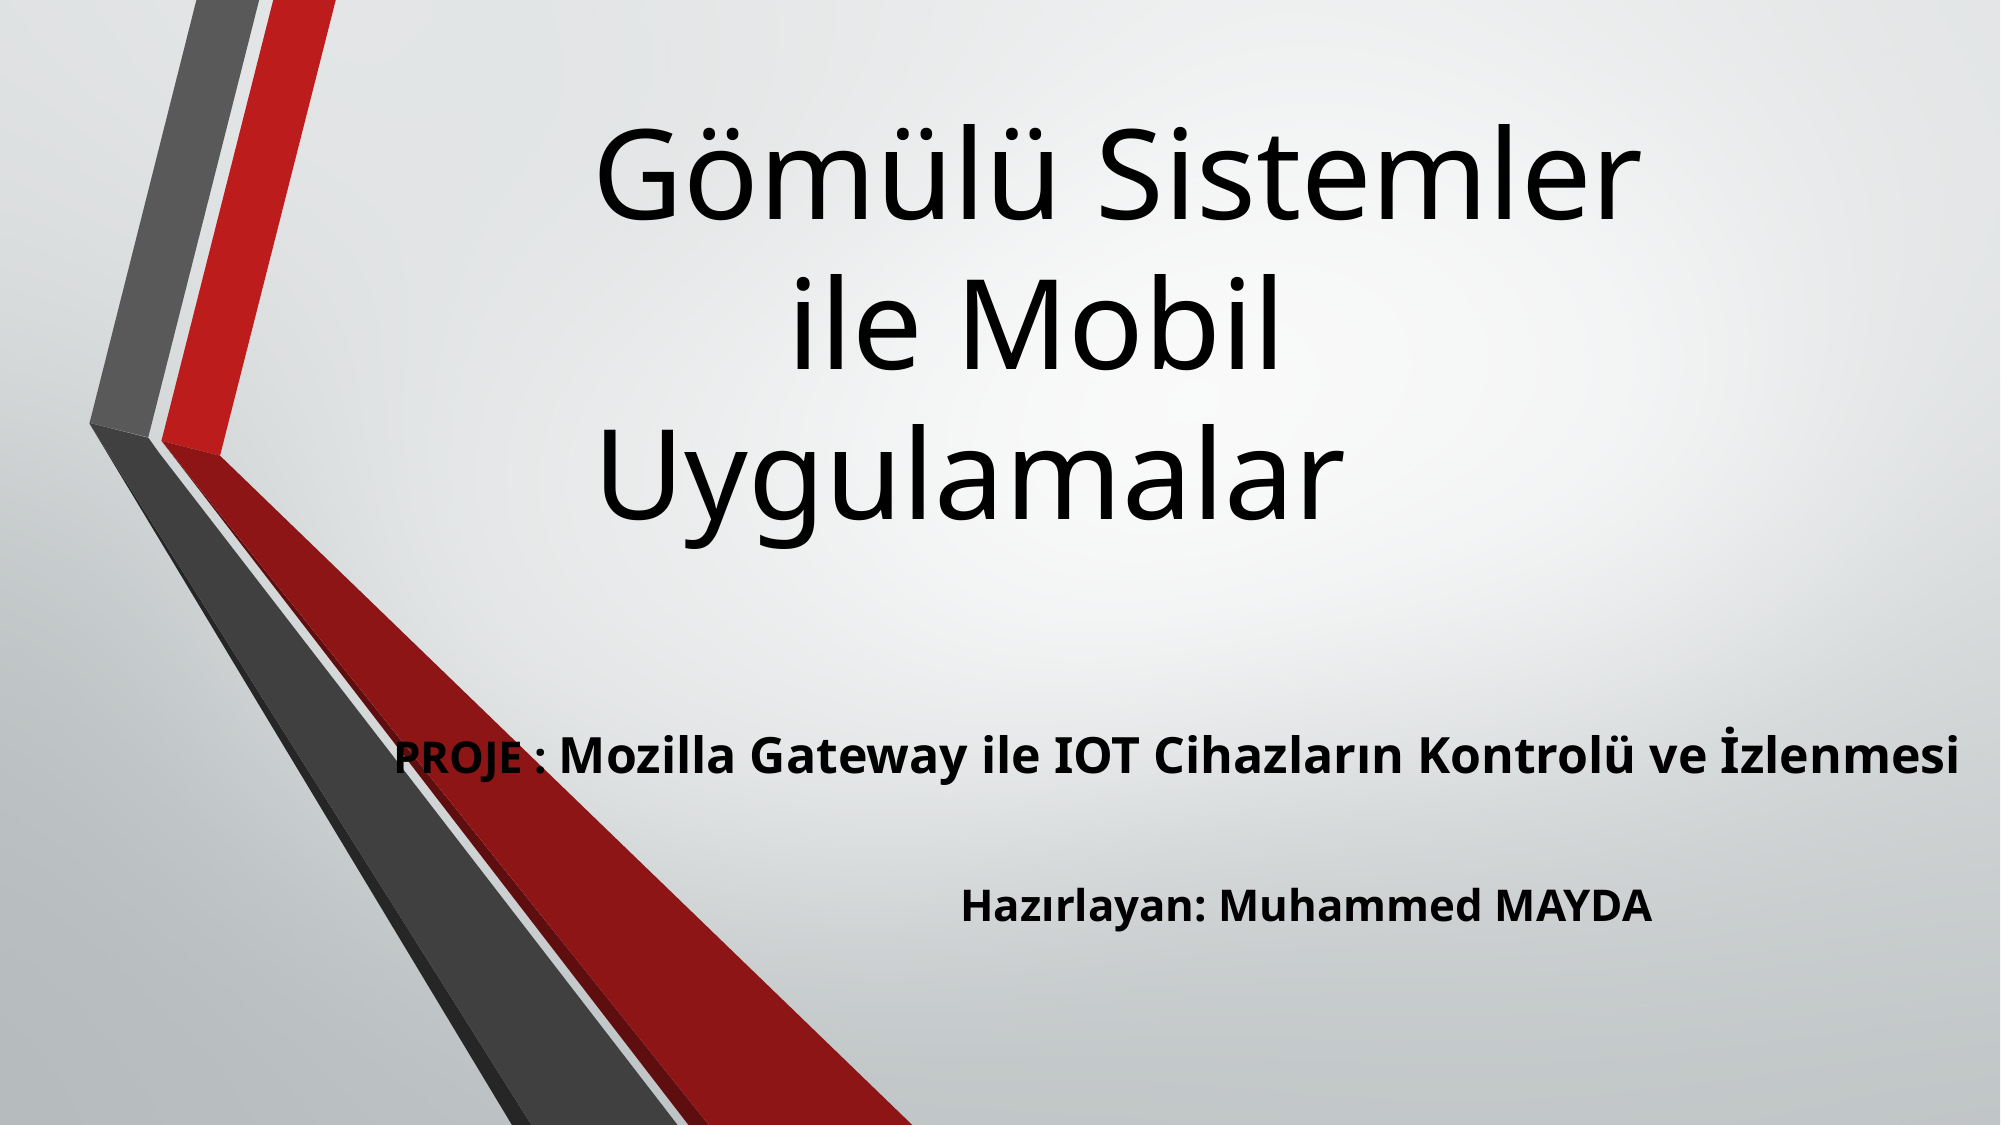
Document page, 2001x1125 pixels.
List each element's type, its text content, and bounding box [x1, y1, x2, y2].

title Gömülü Sistemler ile Mobil Uygulamalar [524, 20, 1713, 715]
subtitle PROJE : Mozilla Gateway ile IOT Cihazların Kontrolü ve İzlenmesi Hazırlayan: Muhammed MAYDA [131, 715, 1977, 989]
